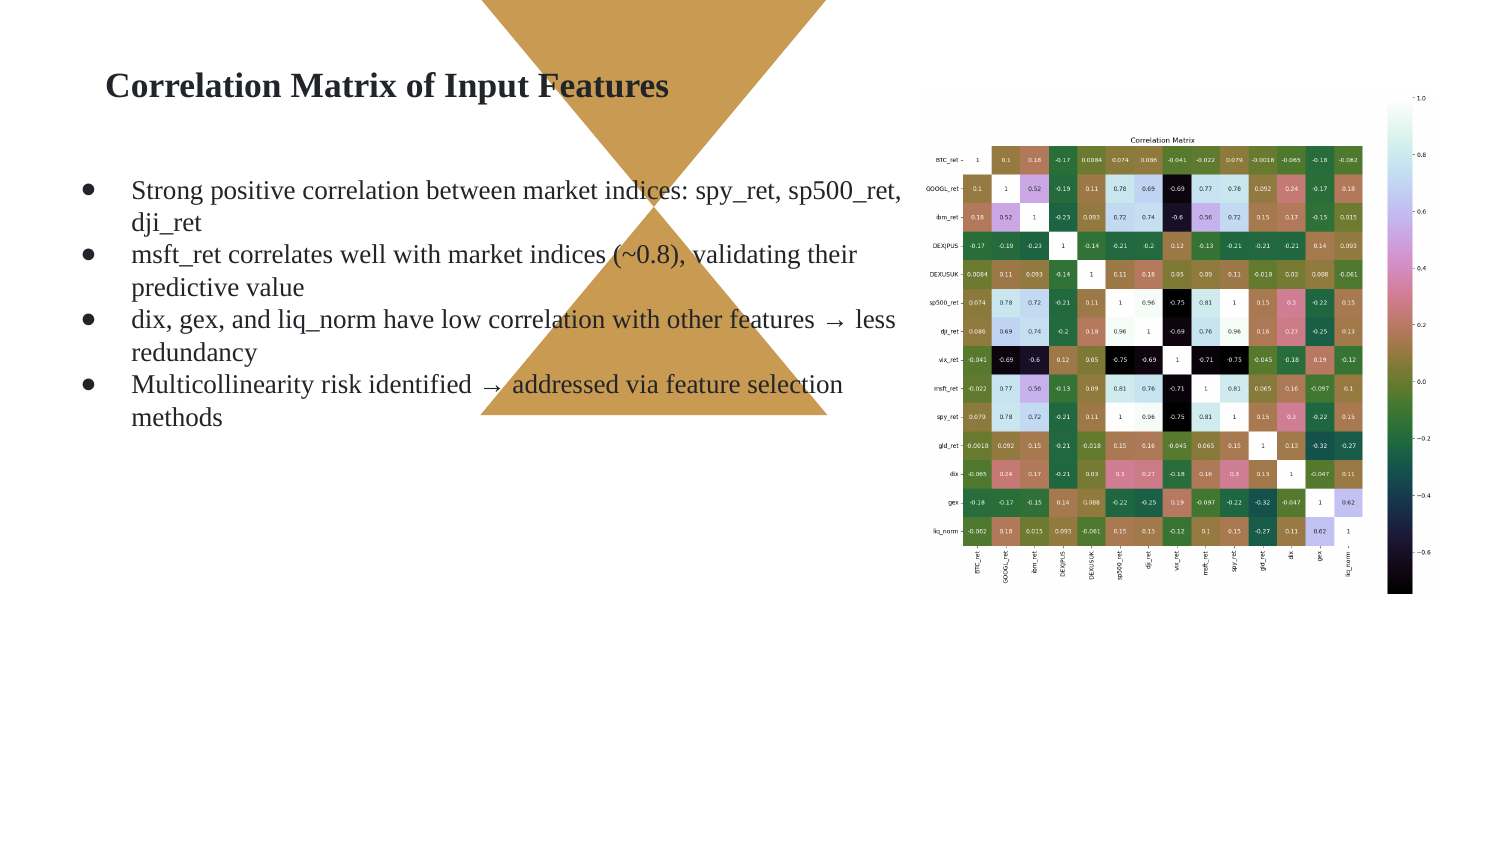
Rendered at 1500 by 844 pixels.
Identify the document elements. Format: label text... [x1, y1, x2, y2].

text_box Correlation Matrix of Input Features [90, 47, 861, 136]
text_box Strong positive correlation between market indices: spy_ret, sp500_ret, dji_ret msft_ret correlates well with market indices (~0.8), validating their predictive value dix, gex, and liq_norm have low correlation with other features → less redundancy Multicollinearity risk identified → addressed via feature selection methods [41, 156, 916, 429]
picture [921, 91, 1435, 598]
